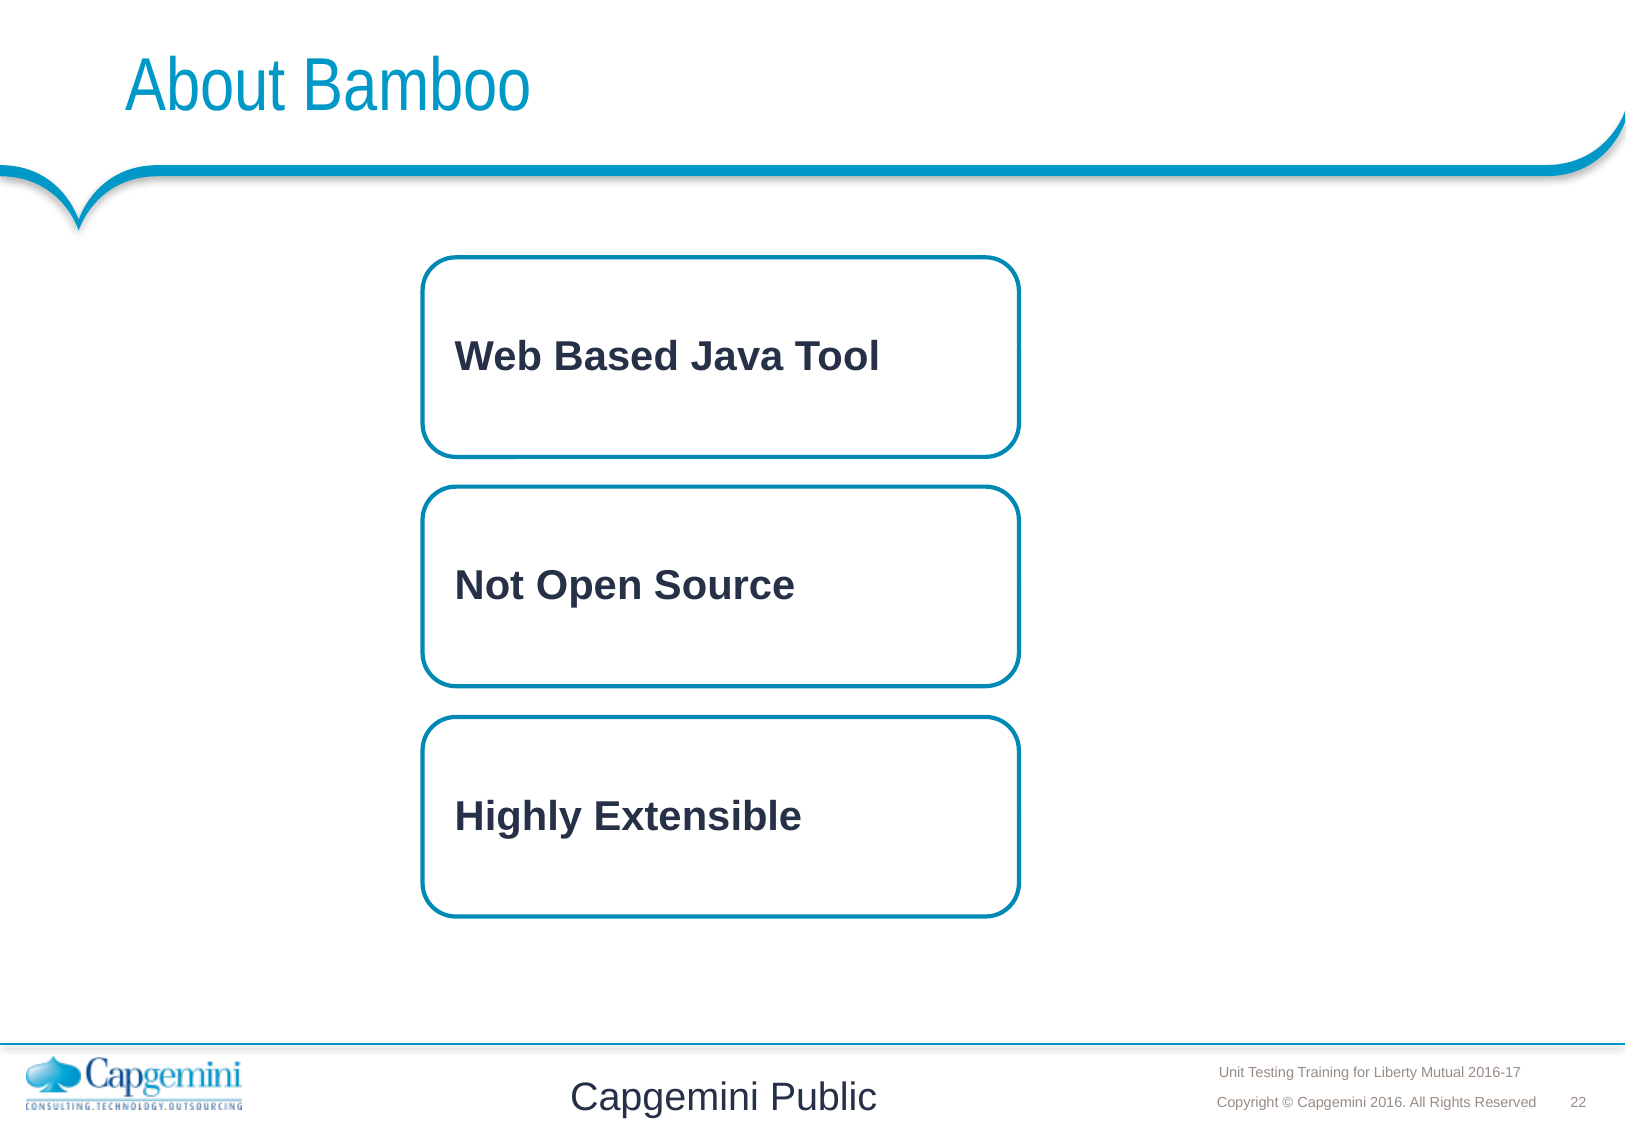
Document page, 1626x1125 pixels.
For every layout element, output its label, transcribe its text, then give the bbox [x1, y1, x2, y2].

picture [26, 1056, 242, 1110]
footer Capgemini Public [555, 1063, 1070, 1113]
title About Bamboo [76, 0, 1427, 161]
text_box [422, 243, 1020, 931]
